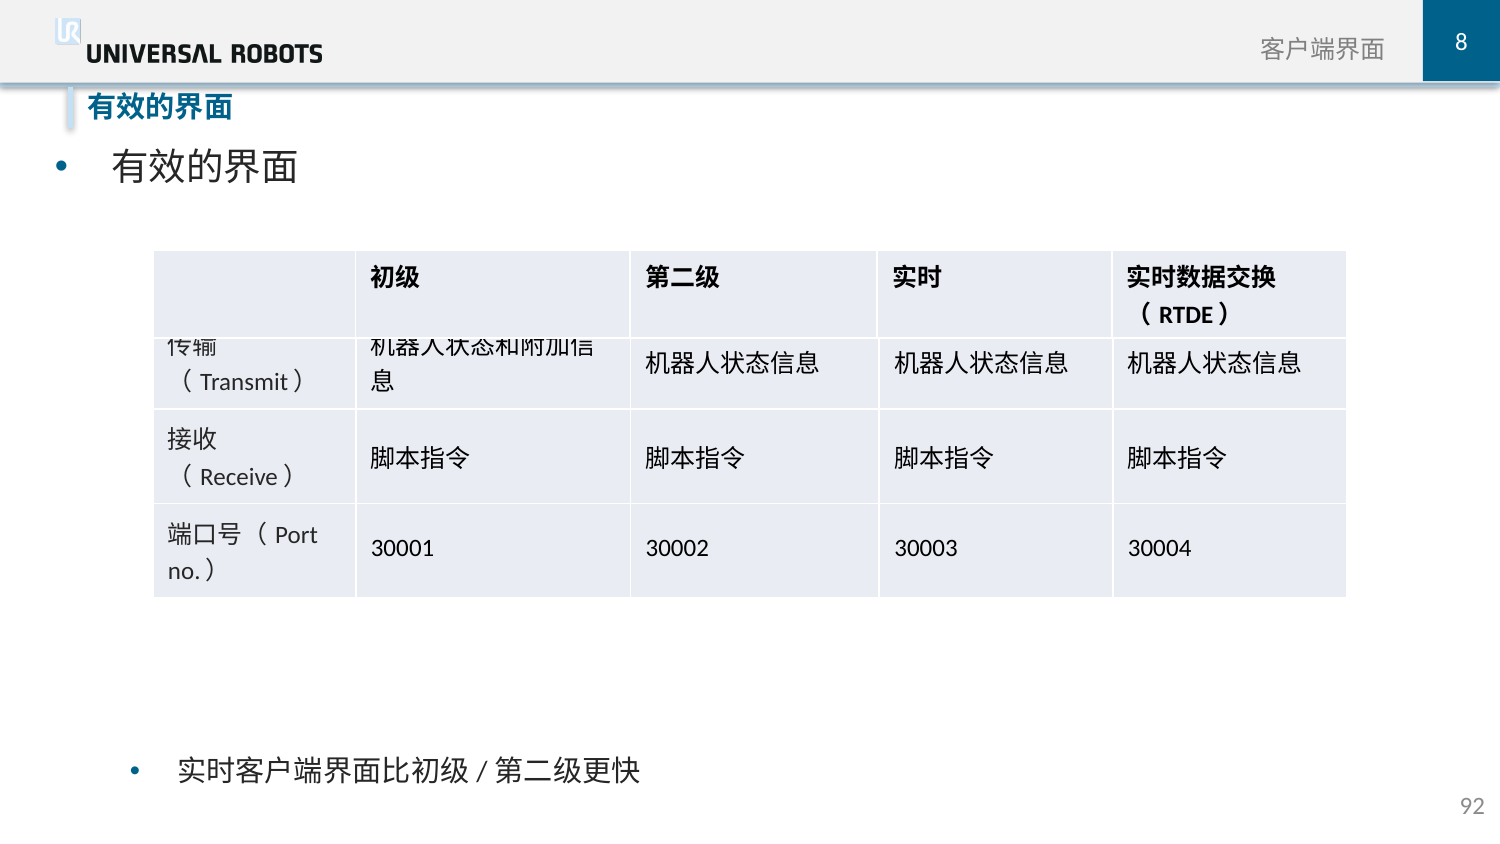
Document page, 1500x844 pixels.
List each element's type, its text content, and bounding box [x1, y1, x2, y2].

table_cell 脚本指令 [880, 410, 1112, 503]
table_header 实时 [878, 251, 1111, 337]
table_cell 接收（Receive） [154, 410, 355, 503]
list 8 [1422, 0, 1500, 82]
table_cell 端口号（Port no.） [154, 504, 355, 597]
list 客户端界面 [750, 0, 1386, 65]
table_cell 脚本指令 [631, 410, 878, 503]
table_header 实时数据交换（RTDE） [1113, 251, 1346, 337]
table_header 机器人状态信息 [1114, 339, 1346, 408]
table_header 传输（Transmit） [154, 339, 355, 408]
table_cell 30002 [631, 504, 878, 597]
table_header 机器人状态信息 [880, 339, 1112, 408]
table_cell 30003 [880, 504, 1112, 597]
table_header 机器人状态和附加信息 [357, 339, 630, 408]
table_cell 脚本指令 [1114, 410, 1346, 503]
table_header 机器人状态信息 [631, 339, 878, 408]
table_cell 脚本指令 [357, 410, 630, 503]
table_header 第二级 [631, 251, 876, 337]
table_cell 30004 [1114, 504, 1346, 597]
table_header [154, 251, 355, 337]
list 有效的界面 [87, 87, 749, 130]
table_cell 30001 [357, 504, 630, 597]
table_header 初级 [356, 251, 629, 337]
picture [55, 18, 322, 63]
slide_number 92 [1449, 782, 1500, 827]
text_box 有效的界面 实时客户端界面比初级/第二级更快 [39, 82, 1449, 844]
